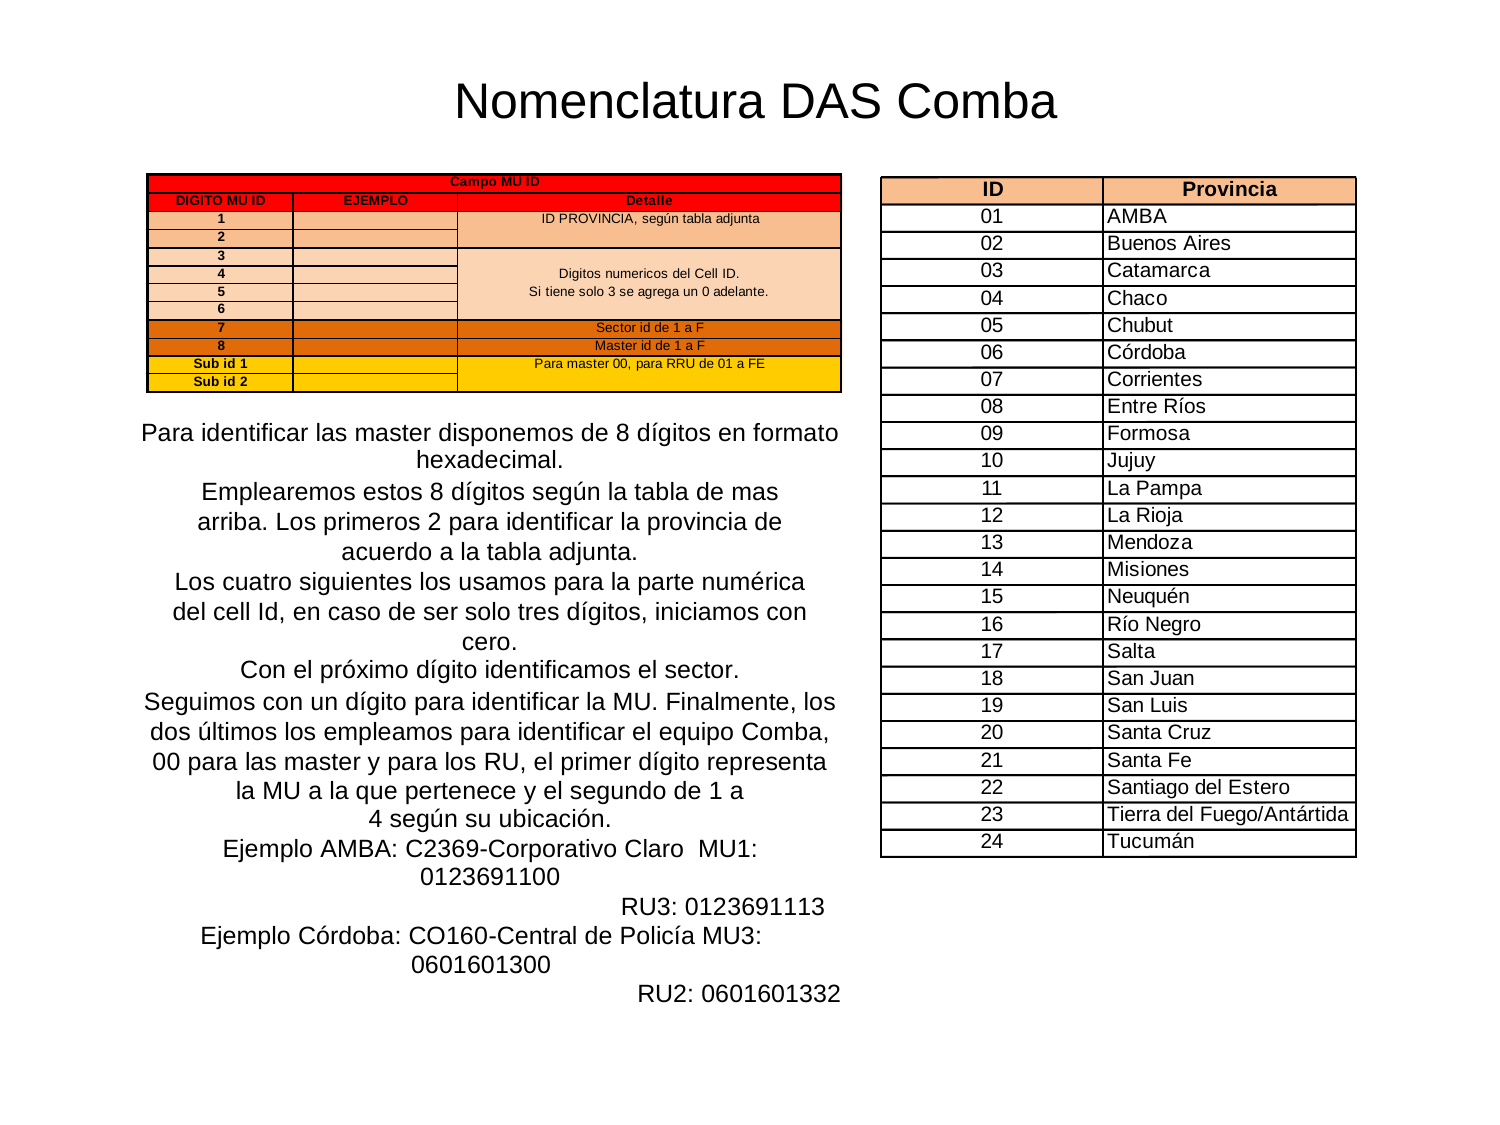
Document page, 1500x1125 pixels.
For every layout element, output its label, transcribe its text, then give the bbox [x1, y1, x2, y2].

text_box Digitos numericos del Cell ID. Si tiene solo 3 se agrega un 0 adelante. [457, 247, 841, 320]
text_box 06 [880, 340, 1103, 367]
text_box La Rioja [1103, 503, 1356, 530]
text_box [292, 247, 457, 266]
text_box 03 [880, 258, 1103, 286]
text_box Master id de 1 a F [457, 338, 841, 356]
text_box Santa Cruz [1103, 720, 1356, 748]
text_box [292, 301, 458, 320]
text_box 22 [880, 775, 1103, 802]
text_box Detalle [457, 193, 841, 211]
text_box 20 [880, 720, 1103, 748]
text_box 15 [880, 585, 1103, 612]
text_box Tierra del Fuego/Antártida [1103, 802, 1356, 829]
text_box Río Negro [1103, 612, 1356, 639]
text_box Santiago del Estero [1103, 775, 1356, 802]
text_box 23 [880, 802, 1103, 829]
text_box Catamarca [1103, 258, 1356, 286]
text_box ID PROVINCIA, según tabla adjunta [457, 211, 841, 247]
text_box 09 [880, 421, 1103, 449]
text_box 10 [880, 449, 1103, 476]
text_box [292, 356, 457, 373]
text_box 2 [147, 229, 292, 247]
text_box AMBA [1103, 204, 1356, 231]
text_box Para master 00, para RRU de 01 a FE [457, 356, 841, 393]
text_box [292, 283, 458, 301]
text_box 6 [147, 301, 292, 320]
text_box 1 [147, 211, 292, 229]
text_box DIGITO MU ID [147, 193, 292, 211]
text_box 05 [880, 313, 1103, 340]
text_box Entre Ríos [1103, 394, 1356, 421]
text_box 8 [147, 338, 292, 356]
text_box 11 [880, 476, 1103, 503]
text_box San Luis [1103, 693, 1356, 720]
text_box 02 [880, 231, 1103, 258]
text_box Sector id de 1 a F [457, 320, 841, 338]
text_box 16 [880, 612, 1103, 639]
text_box Nomenclatura DAS [452, 75, 892, 130]
text_box [292, 229, 458, 247]
text_box [292, 338, 457, 356]
text_box Chubut [1103, 313, 1356, 340]
text_box 3 [147, 247, 292, 266]
text_box Chaco [1103, 286, 1356, 313]
text_box 4 [147, 266, 292, 283]
text_box Sub id 1 [147, 356, 292, 373]
text_box 07 [880, 367, 1103, 394]
text_box 17 [880, 639, 1103, 666]
text_box 12 [880, 503, 1103, 530]
text_box Córdoba [1103, 340, 1356, 367]
text_box Comba [894, 75, 1067, 130]
text_box 21 [880, 748, 1103, 775]
text_box Misiones [1103, 557, 1356, 585]
text_box [292, 266, 458, 283]
text_box San Juan [1103, 666, 1356, 693]
text_box Jujuy [1103, 449, 1356, 476]
text_box Sub id 2 [147, 373, 292, 393]
text_box Buenos Aires [1103, 231, 1356, 258]
text_box Para identificar las master disponemos de 8 dígitos en formato hexadecimal. Emplearemos estos 8 dígitos según la tabla de mas arriba. Los primeros 2 para identificar la provincia de acuerdo a la tabla adjunta. Los cuatro siguientes los usamos para la parte numérica del cell Id, en caso de ser solo tres dígitos, iniciamos con cero. Con el próximo dígito identificamos el sector. Seguimos con un dígito para identificar la MU. Finalmente, los dos últimos los empleamos para identificar el equipo Comba, 00 para las master y para los RU, el primer dígito representa la MU a la que pertenece y el segundo de 1 a 4 según su ubicación. Ejemplo AMBA: C2369-Corporativo Claro MU1: 0123691100 RU3: 0123691113 Ejemplo Córdoba: CO160-Central de Policía MU3: 0601601300 RU2: 0601601332 [136, 418, 846, 928]
text_box Campo MU ID [147, 174, 841, 193]
text_box [292, 320, 457, 338]
text_box 14 [880, 557, 1103, 585]
text_box 08 [880, 394, 1103, 421]
text_box 19 [880, 693, 1103, 720]
text_box Tucumán [1103, 829, 1356, 857]
text_box Provincia [1103, 177, 1356, 204]
text_box ID [880, 177, 1103, 204]
text_box 24 [880, 829, 1103, 857]
text_box [292, 211, 457, 229]
text_box 04 [880, 286, 1103, 313]
text_box Formosa [1103, 421, 1356, 449]
text_box 7 [147, 320, 292, 338]
text_box [292, 373, 458, 393]
text_box 01 [880, 204, 1103, 231]
text_box 13 [880, 530, 1103, 557]
text_box Salta [1103, 639, 1356, 666]
text_box Mendoza [1103, 530, 1356, 557]
text_box 5 [147, 283, 292, 301]
text_box EJEMPLO [292, 193, 457, 211]
text_box Neuquén [1103, 585, 1356, 612]
text_box Santa Fe [1103, 748, 1356, 775]
text_box La Pampa [1103, 476, 1356, 503]
text_box 18 [880, 666, 1103, 693]
text_box Corrientes [1103, 367, 1356, 394]
